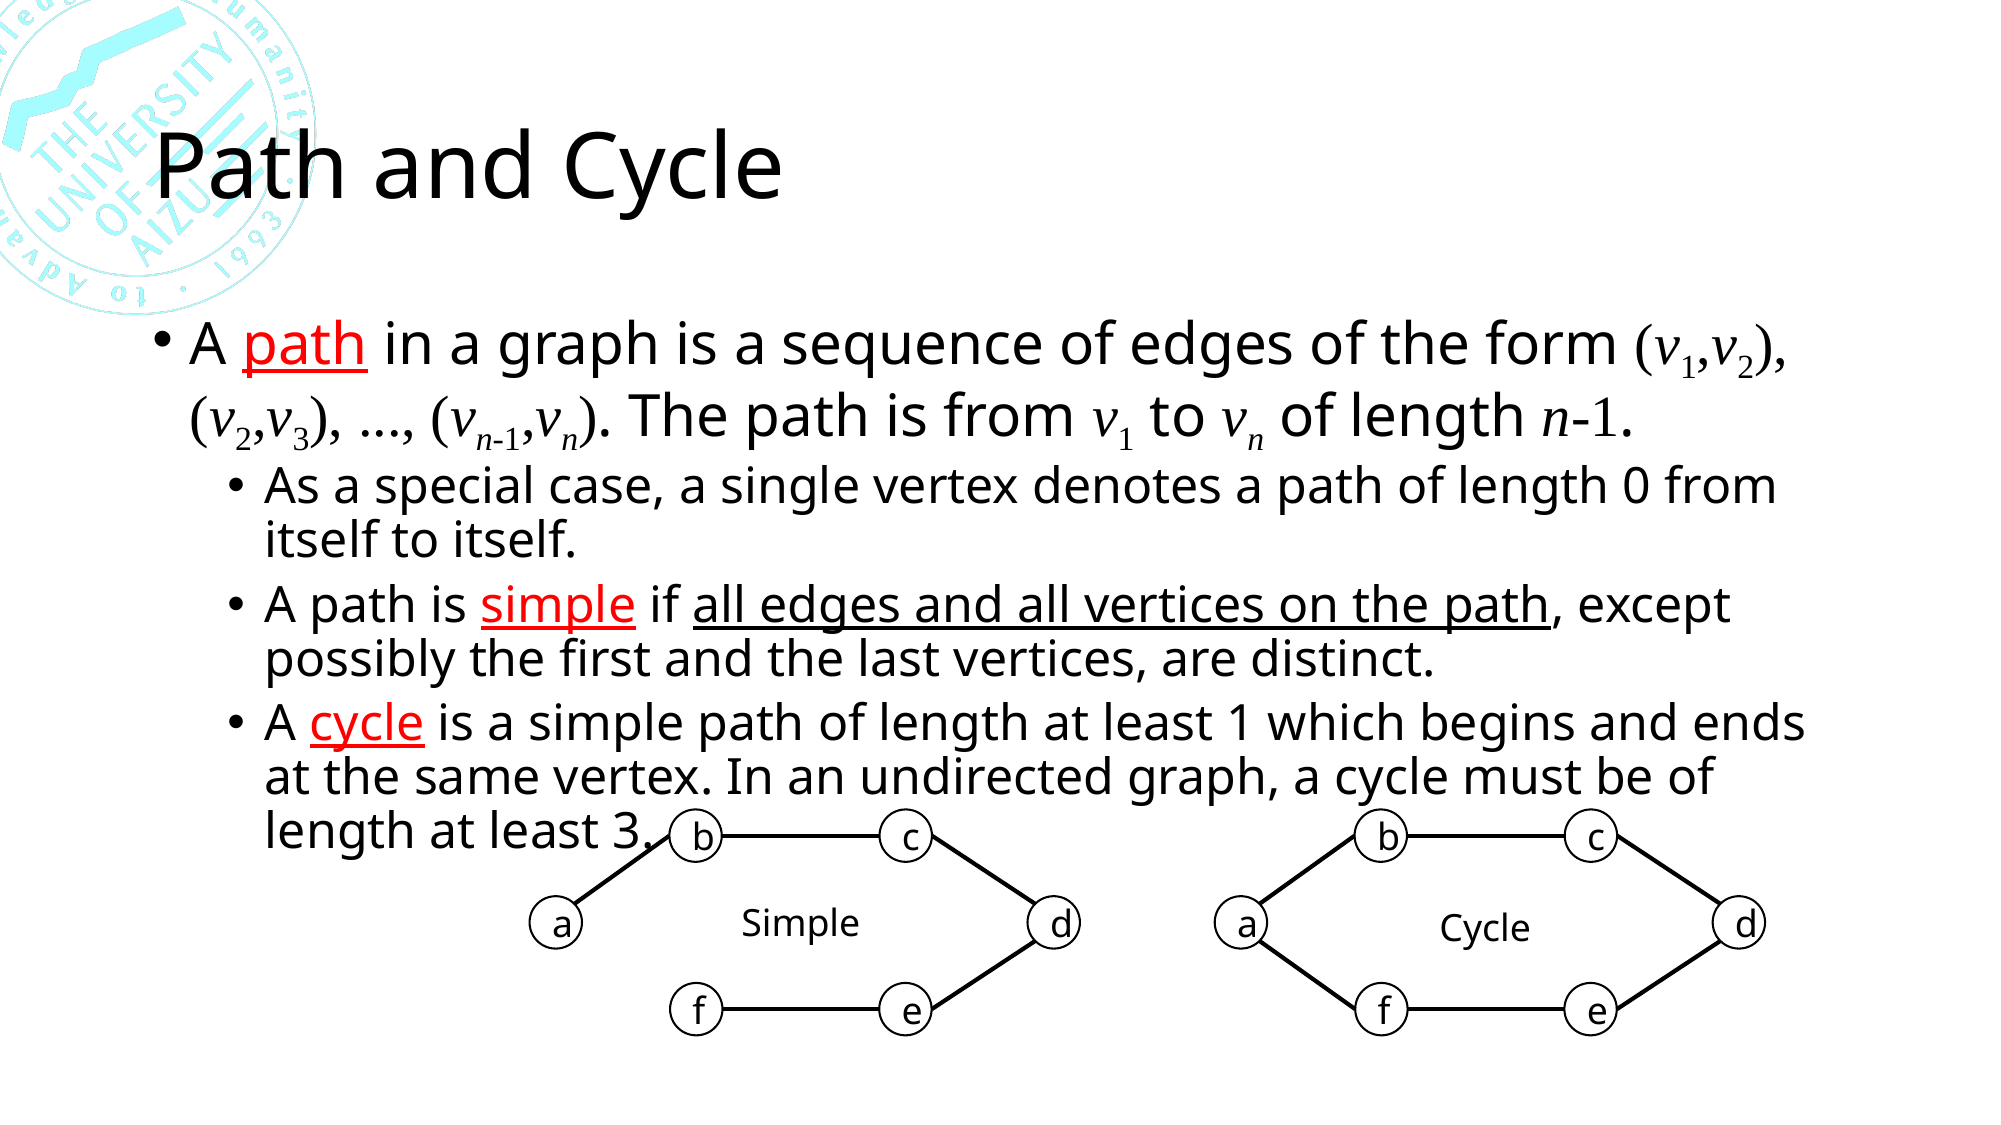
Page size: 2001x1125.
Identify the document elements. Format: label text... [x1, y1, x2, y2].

list A path in a graph is a sequence of edges of the form (v1,v2), (v2,v3), ..., (vn-1,vn). The path is from v1 to vn of length n-1. As a special case, a single vertex denotes a path of length 0 from itself to itself. A path is simple if all edges and all vertices on the path, except possibly the first and the last vertices, are distinct. A cycle is a simple path of length at least 1 which begins and ends at the same vertex. In an undirected graph, a cycle must be of length at least 3. [137, 299, 1863, 1014]
picture [0, 0, 342, 342]
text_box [529, 809, 1080, 1036]
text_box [1214, 809, 1766, 1036]
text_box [1259, 940, 1356, 1010]
title Path and Cycle [137, 59, 1863, 278]
